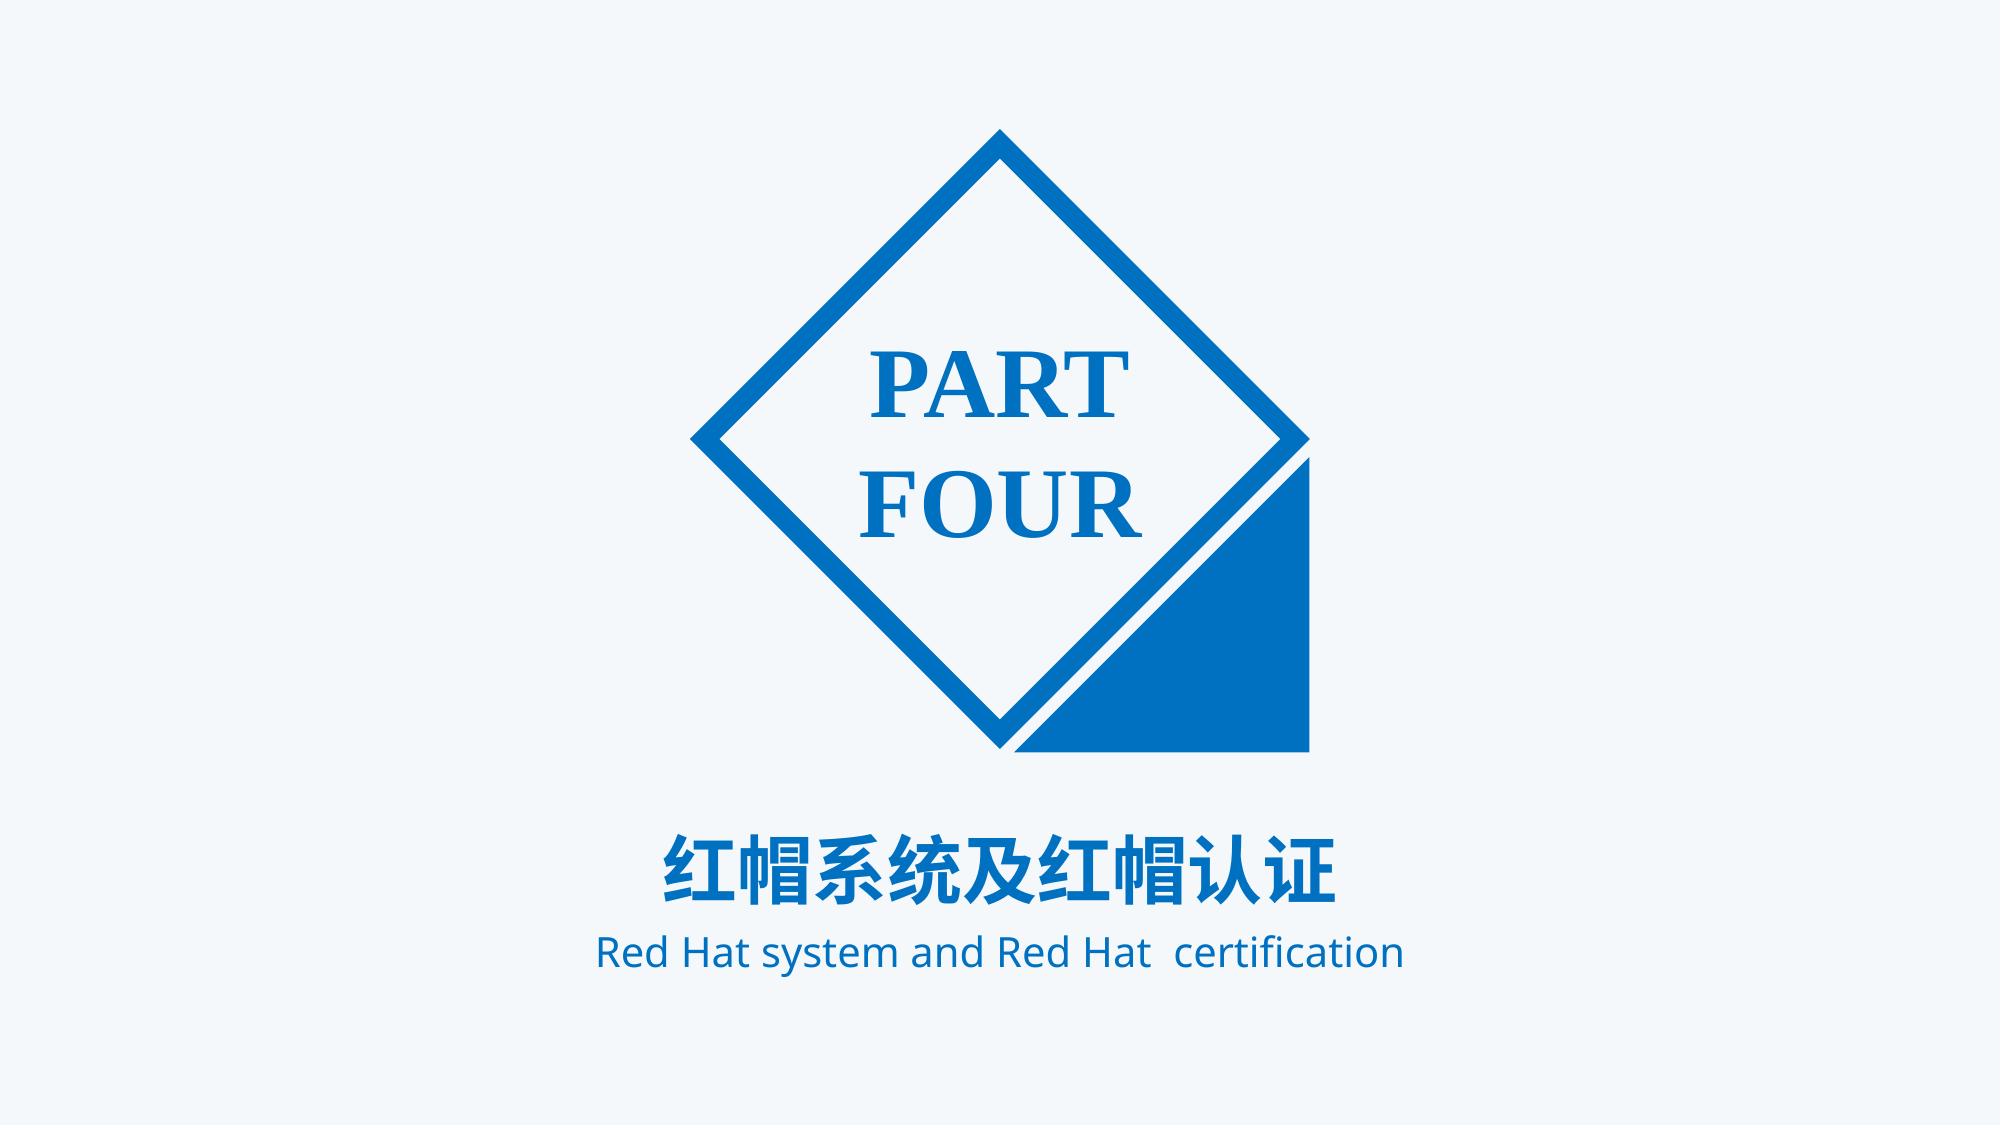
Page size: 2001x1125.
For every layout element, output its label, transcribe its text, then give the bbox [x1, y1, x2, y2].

text_box [829, 565, 1171, 736]
text_box [832, 142, 1168, 310]
text_box 红帽系统及红帽认证 [553, 816, 1447, 922]
text_box PART FOUR [690, 310, 1310, 565]
text_box [1011, 454, 1311, 754]
text_box Red Hat system and Red Hat certification [564, 918, 1436, 984]
